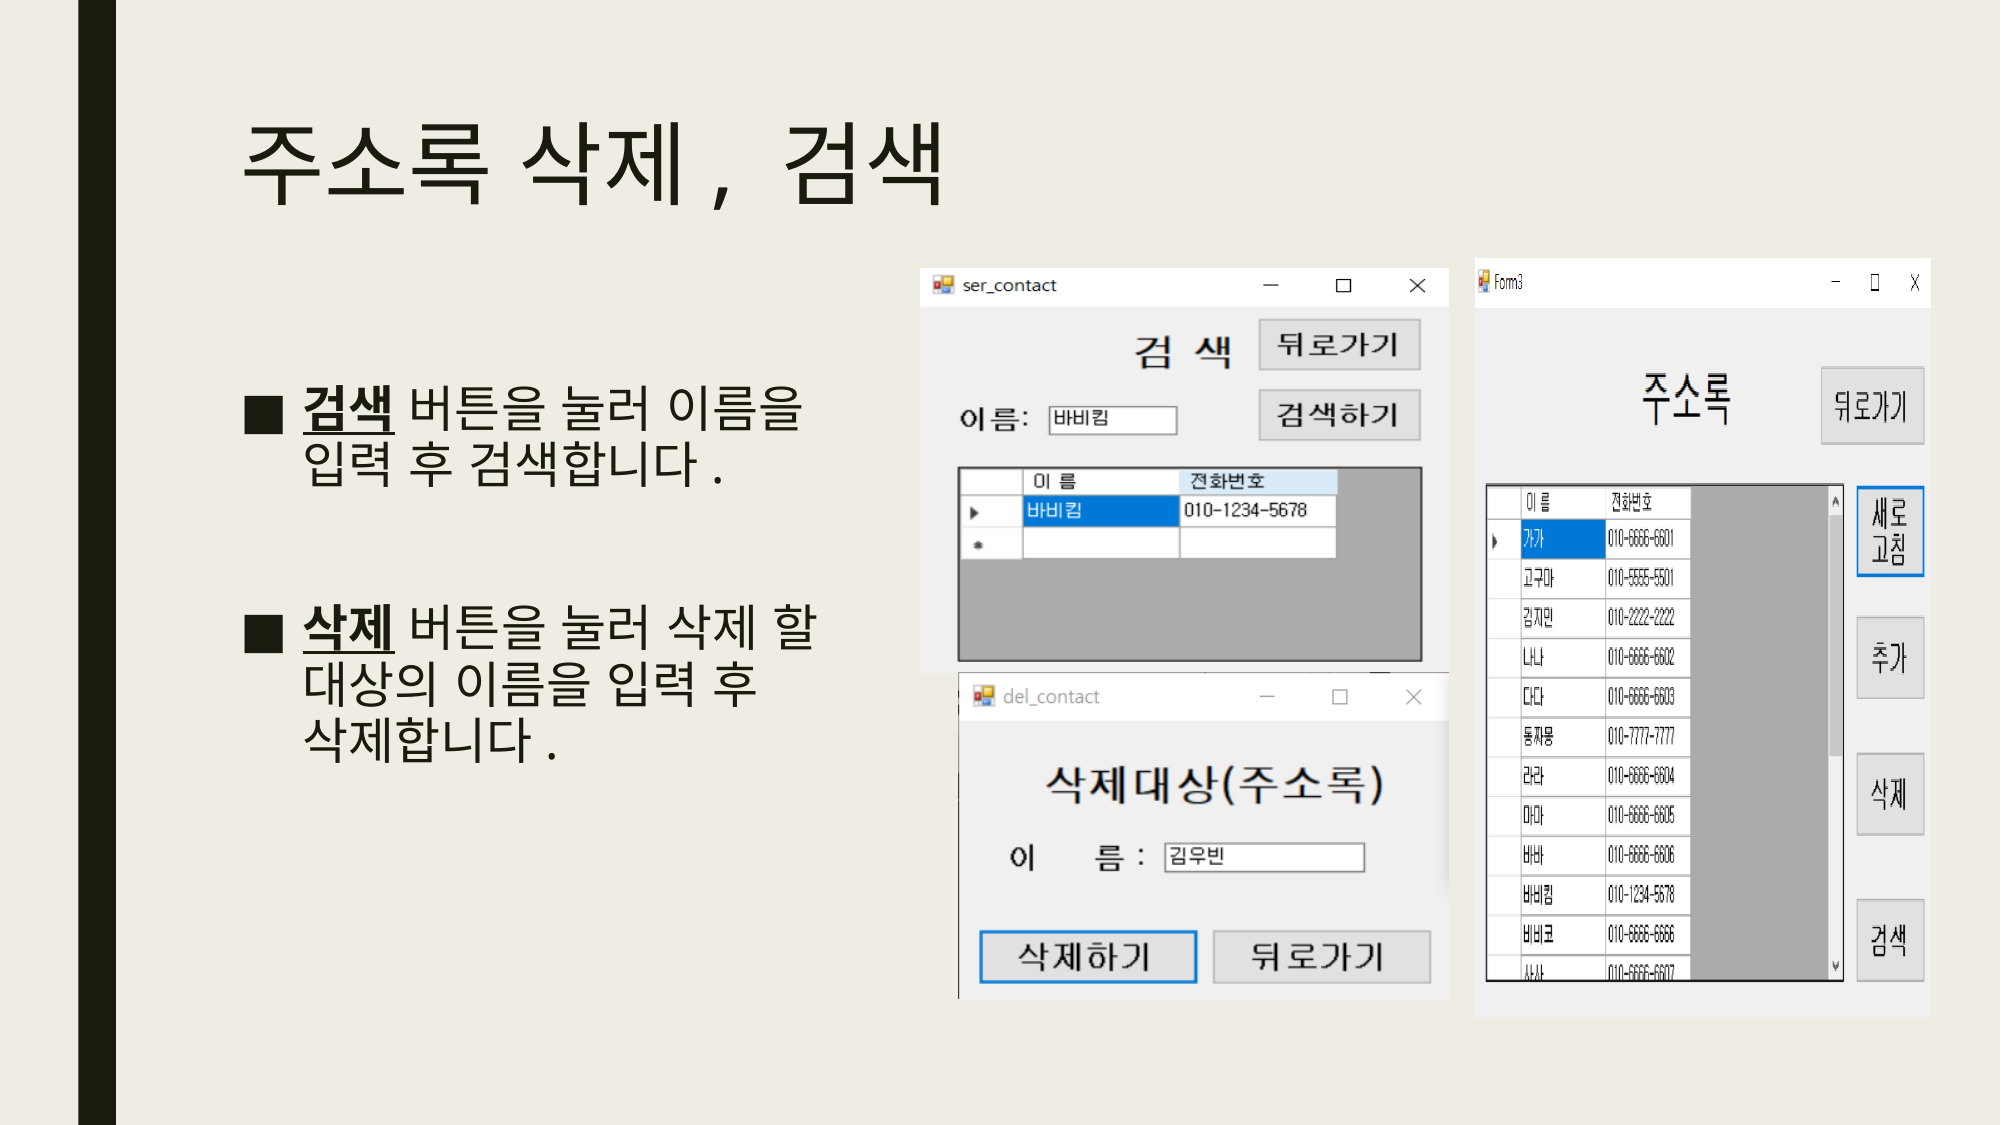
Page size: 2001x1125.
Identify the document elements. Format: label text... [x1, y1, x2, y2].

picture [920, 268, 1449, 999]
title 주소록 삭제, 검색 [225, 112, 1800, 357]
list 검색 버튼을 눌러 이름을 입력 후 검색합니다. 삭제 버튼을 눌러 삭제 할 대상의 이름을 입력 후 삭제합니다. [225, 375, 874, 963]
picture [1475, 258, 1931, 1018]
